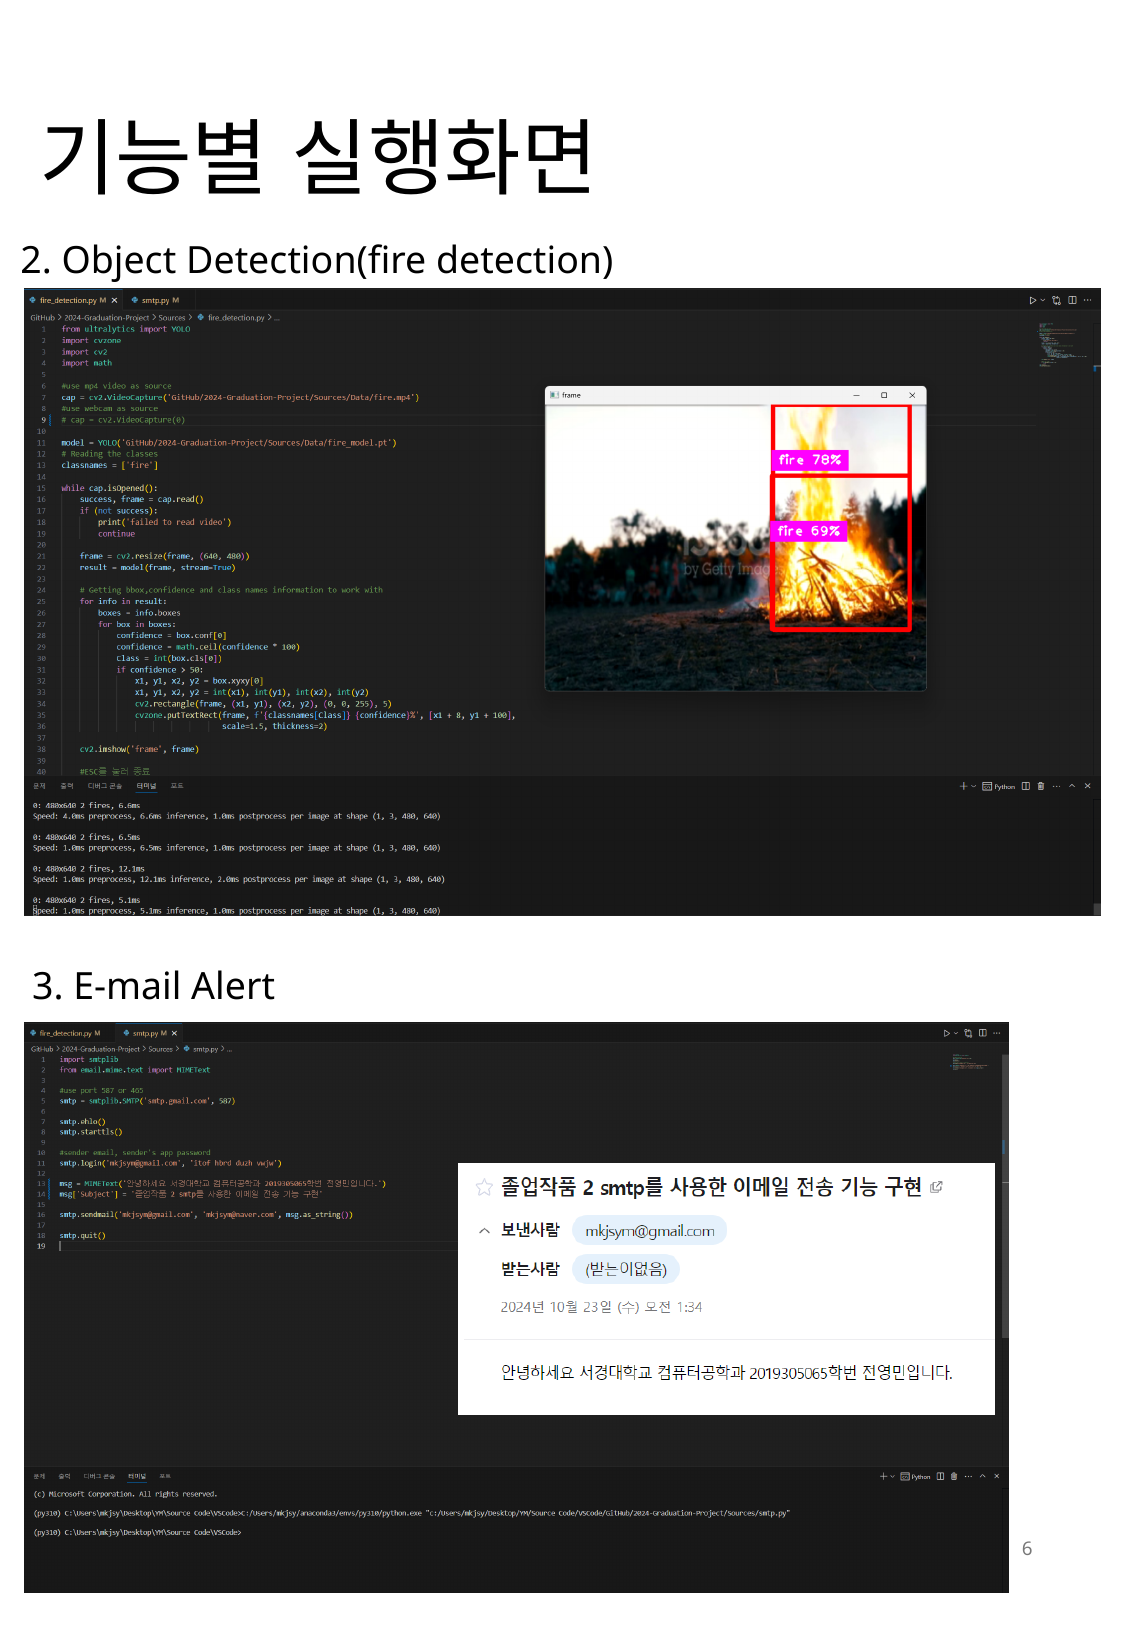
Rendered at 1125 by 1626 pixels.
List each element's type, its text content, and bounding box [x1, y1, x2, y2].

text_box 2. Object Detection(fire detection) [5, 228, 629, 288]
text_box 3. E-mail Alert [17, 954, 290, 1015]
slide_number 6 [1009, 1506, 1048, 1593]
picture [23, 288, 1102, 916]
title 기능별 실행화면 [24, 4, 995, 288]
picture [23, 1022, 1009, 1594]
